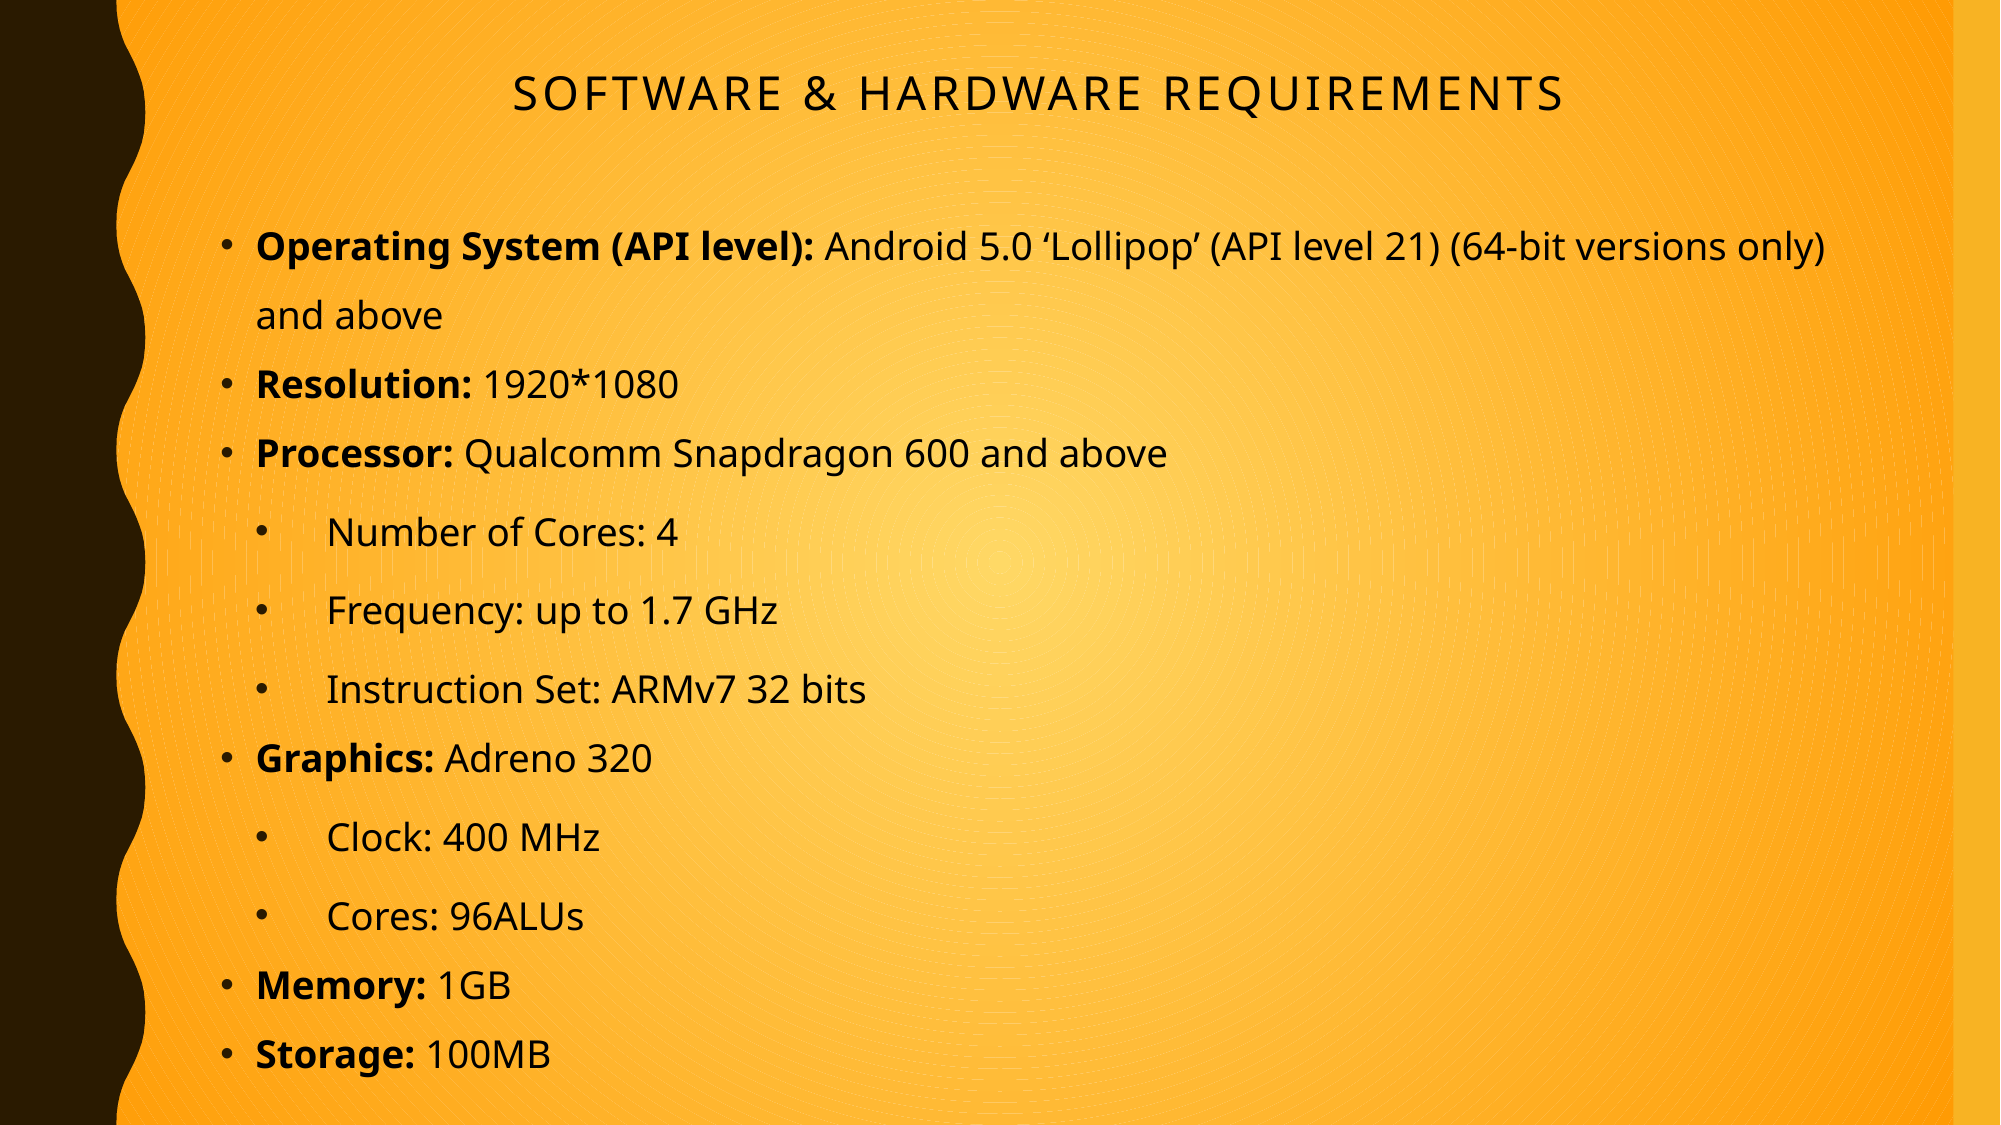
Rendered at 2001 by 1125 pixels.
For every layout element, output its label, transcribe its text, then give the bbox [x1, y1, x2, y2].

title SOFTWARE & HARDWARE REQUIREMENTS [205, 62, 1875, 192]
list Operating System (API level): Android 5.0 ‘Lollipop’ (API level 21) (64-bit versions only) and above Resolution: 1920*1080 Processor: Qualcomm Snapdragon 600 and above Number of Cores: 4 Frequency: up to 1.7 GHz Instruction Set: ARMv7 32 bits Graphics: Adreno 320 Clock: 400 MHz Cores: 96ALUs Memory: 1GB Storage: 100MB [205, 191, 1842, 1092]
